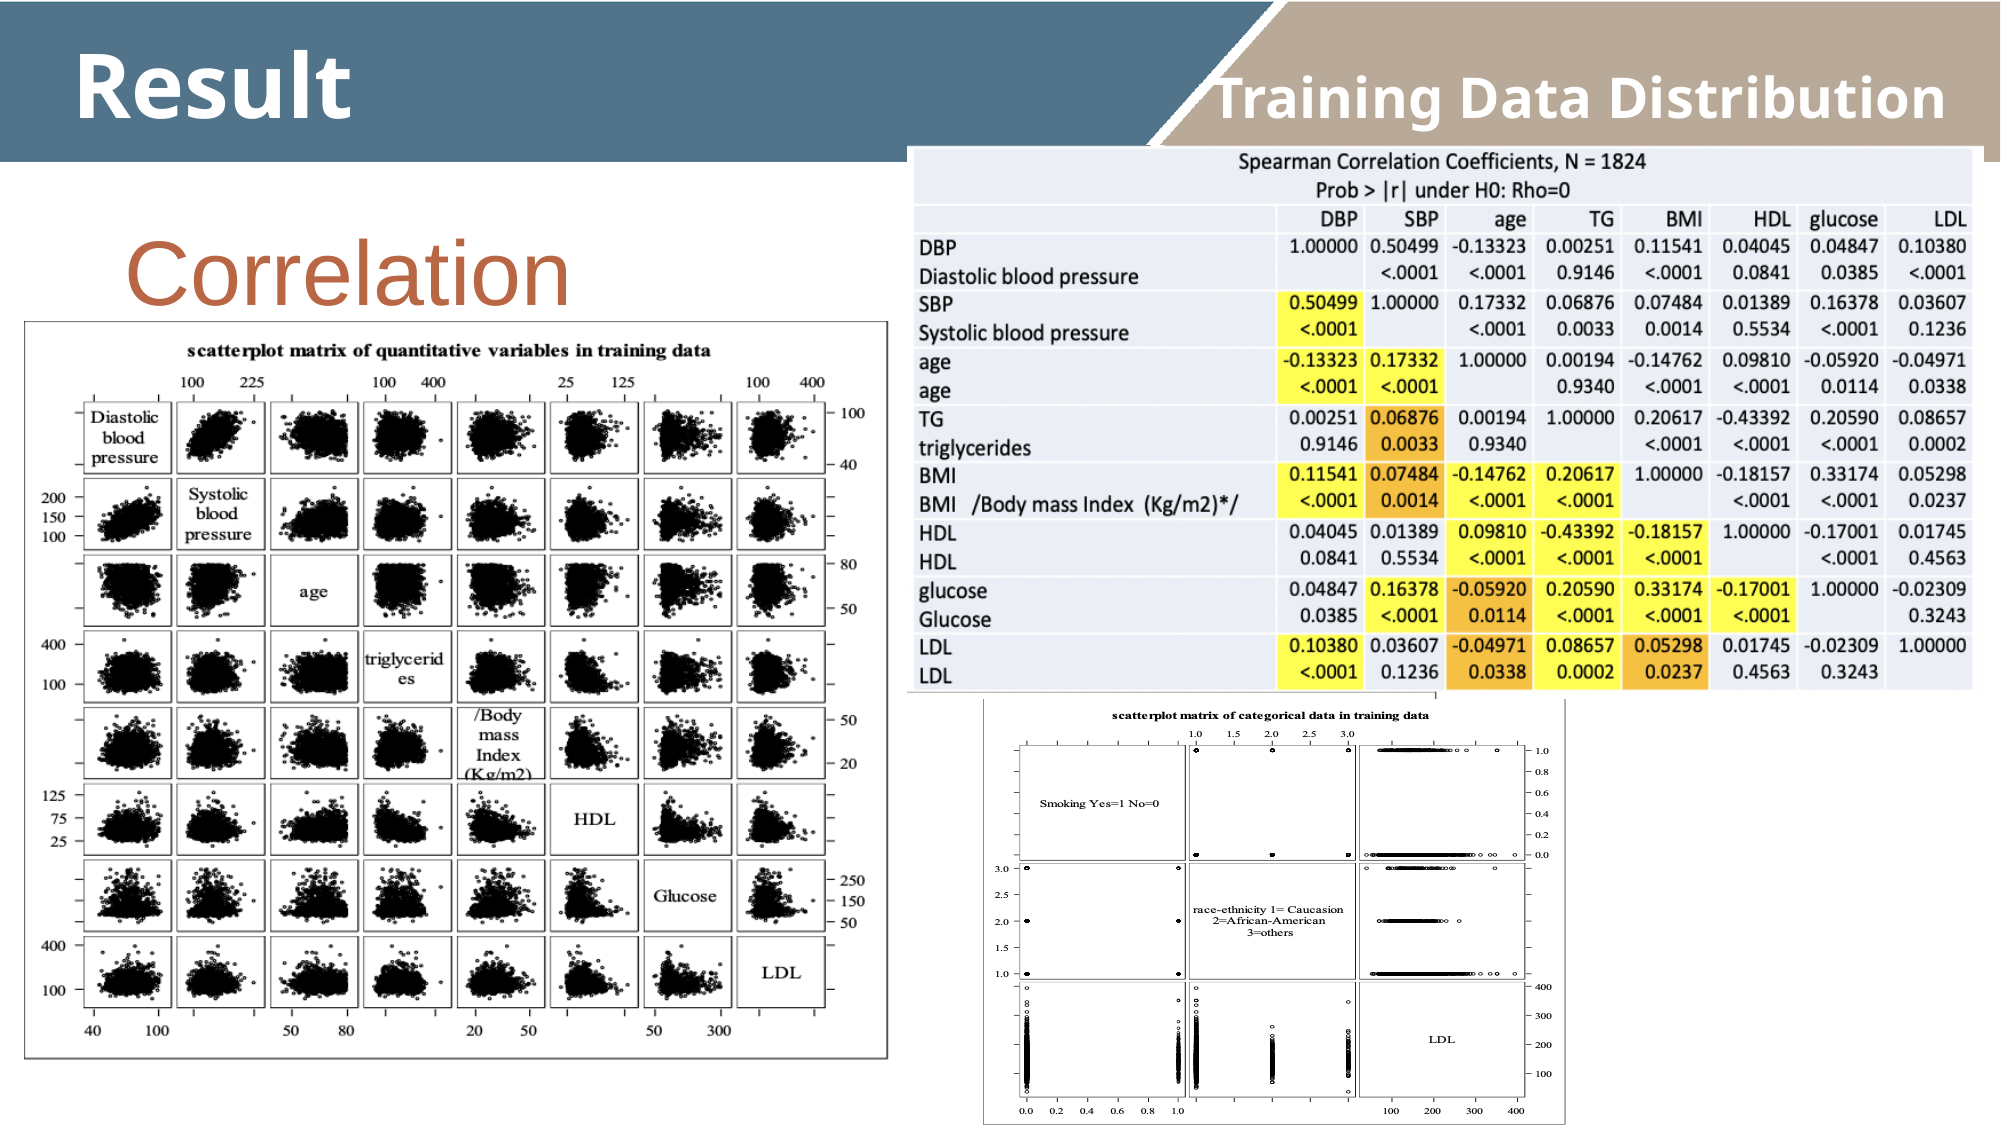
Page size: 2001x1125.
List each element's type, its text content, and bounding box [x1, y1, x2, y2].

title Correlation [109, 198, 902, 385]
picture [0, 0, 2001, 1125]
text_box Result Training Data Distribution [57, 0, 2000, 198]
